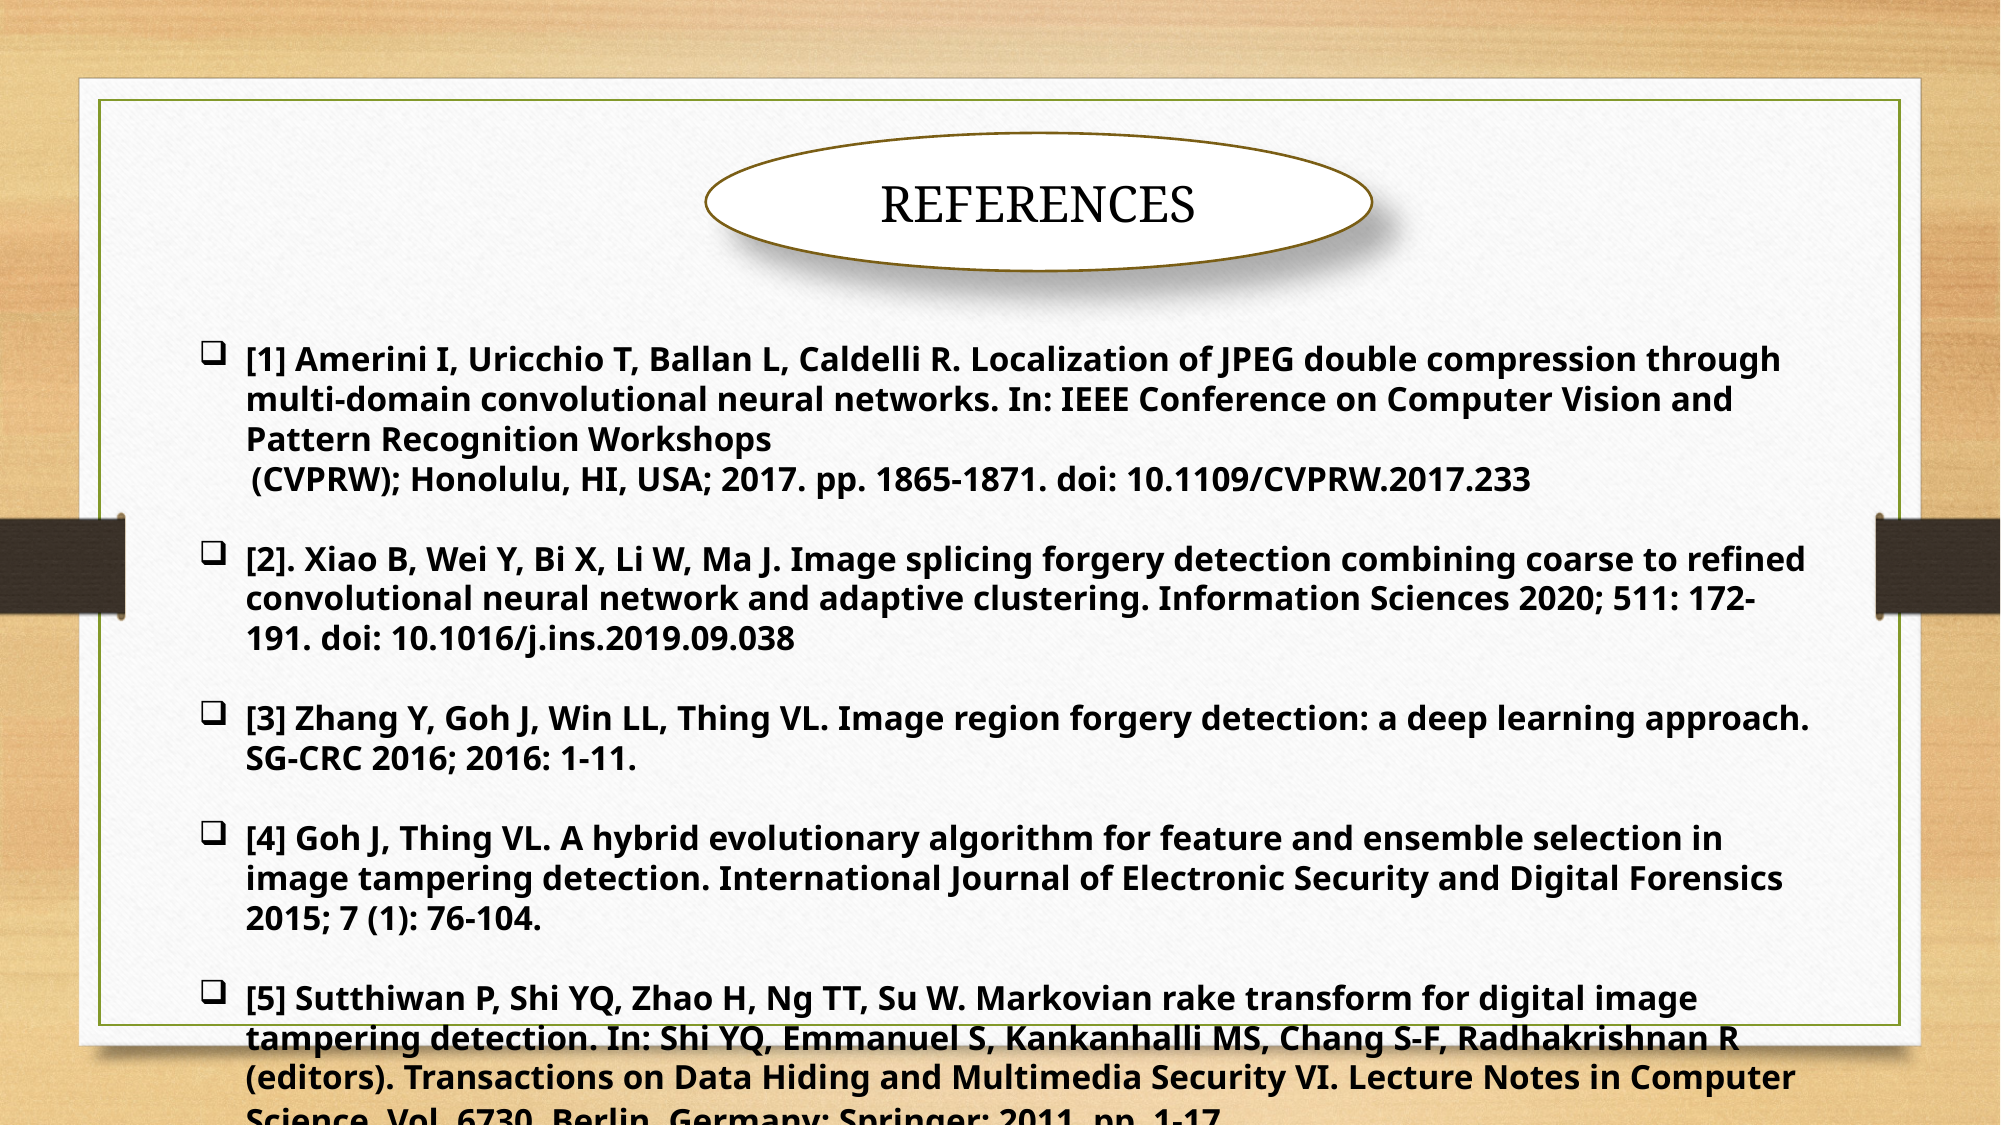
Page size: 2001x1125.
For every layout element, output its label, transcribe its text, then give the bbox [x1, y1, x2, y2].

picture [0, 0, 2001, 1125]
text_box REFERENCES [704, 131, 1374, 273]
text_box [1] Amerini I, Uricchio T, Ballan L, Caldelli R. Localization of JPEG double compression through multi-domain convolutional neural networks. In: IEEE Conference on Computer Vision and Pattern Recognition Workshops (CVPRW); Honolulu, HI, USA; 2017. pp. 1865-1871. doi: 10.1109/CVPRW.2017.233 [2]. Xiao B, Wei Y, Bi X, Li W, Ma J. Image splicing forgery detection combining coarse to refined convolutional neural network and adaptive clustering. Information Sciences 2020; 511: 172-191. doi: 10.1016/j.ins.2019.09.038 [3] Zhang Y, Goh J, Win LL, Thing VL. Image region forgery detection: a deep learning approach. SG-CRC 2016; 2016: 1-11. [4] Goh J, Thing VL. A hybrid evolutionary algorithm for feature and ensemble selection in image tampering detection. International Journal of Electronic Security and Digital Forensics 2015; 7 (1): 76-104. [5] Sutthiwan P, Shi YQ, Zhao H, Ng TT, Su W. Markovian rake transform for digital image tampering detection. In: Shi YQ, Emmanuel S, Kankanhalli MS, Chang S-F, Radhakrishnan R (editors). Transactions on Data Hiding and Multimedia Security VI. Lecture Notes in Computer Science, Vol. 6730. Berlin, Germany: Springer; 2011, pp. 1-17. [184, 330, 1840, 1125]
